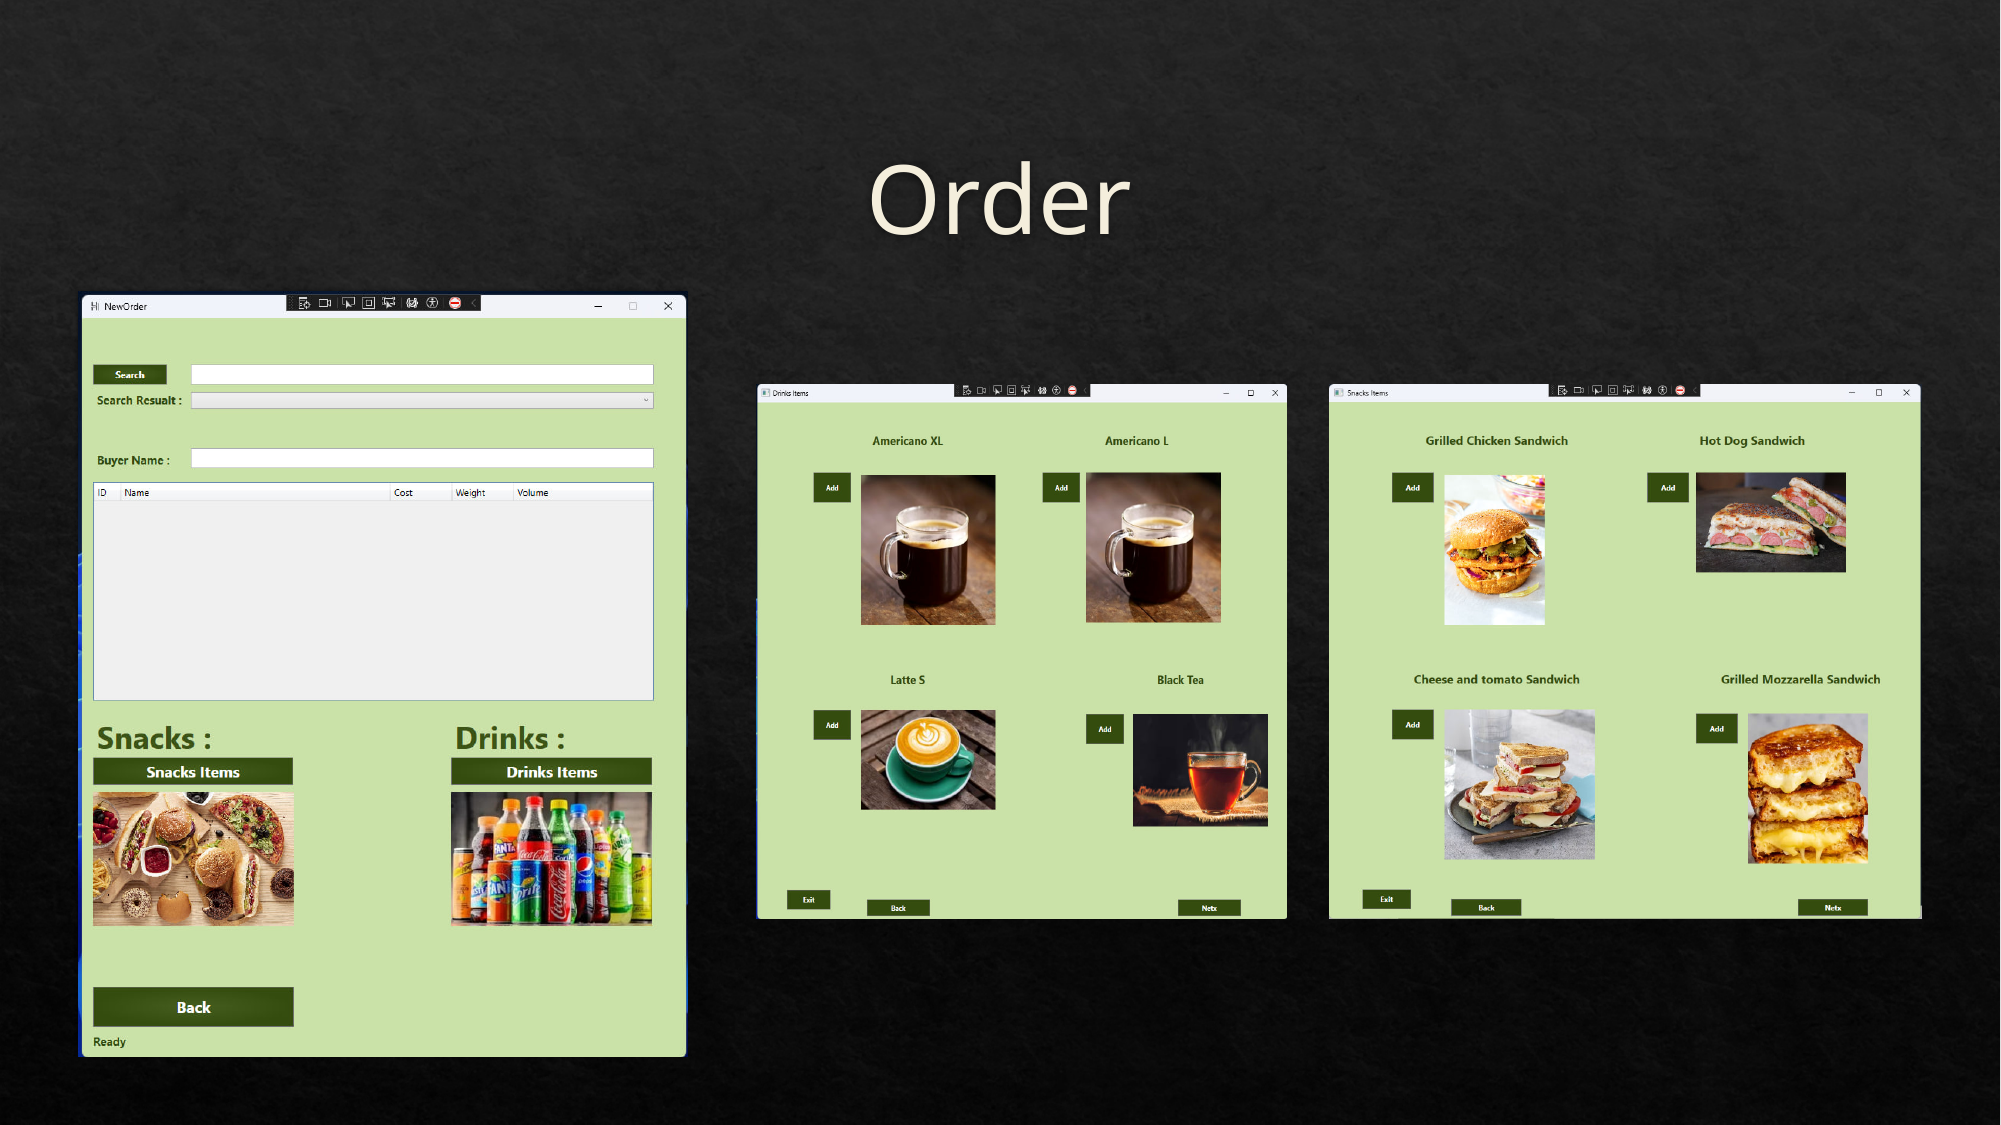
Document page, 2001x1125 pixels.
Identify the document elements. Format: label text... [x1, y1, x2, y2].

picture [1329, 383, 1922, 920]
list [78, 291, 688, 1057]
title Order [149, 99, 1849, 307]
picture [755, 383, 1287, 920]
